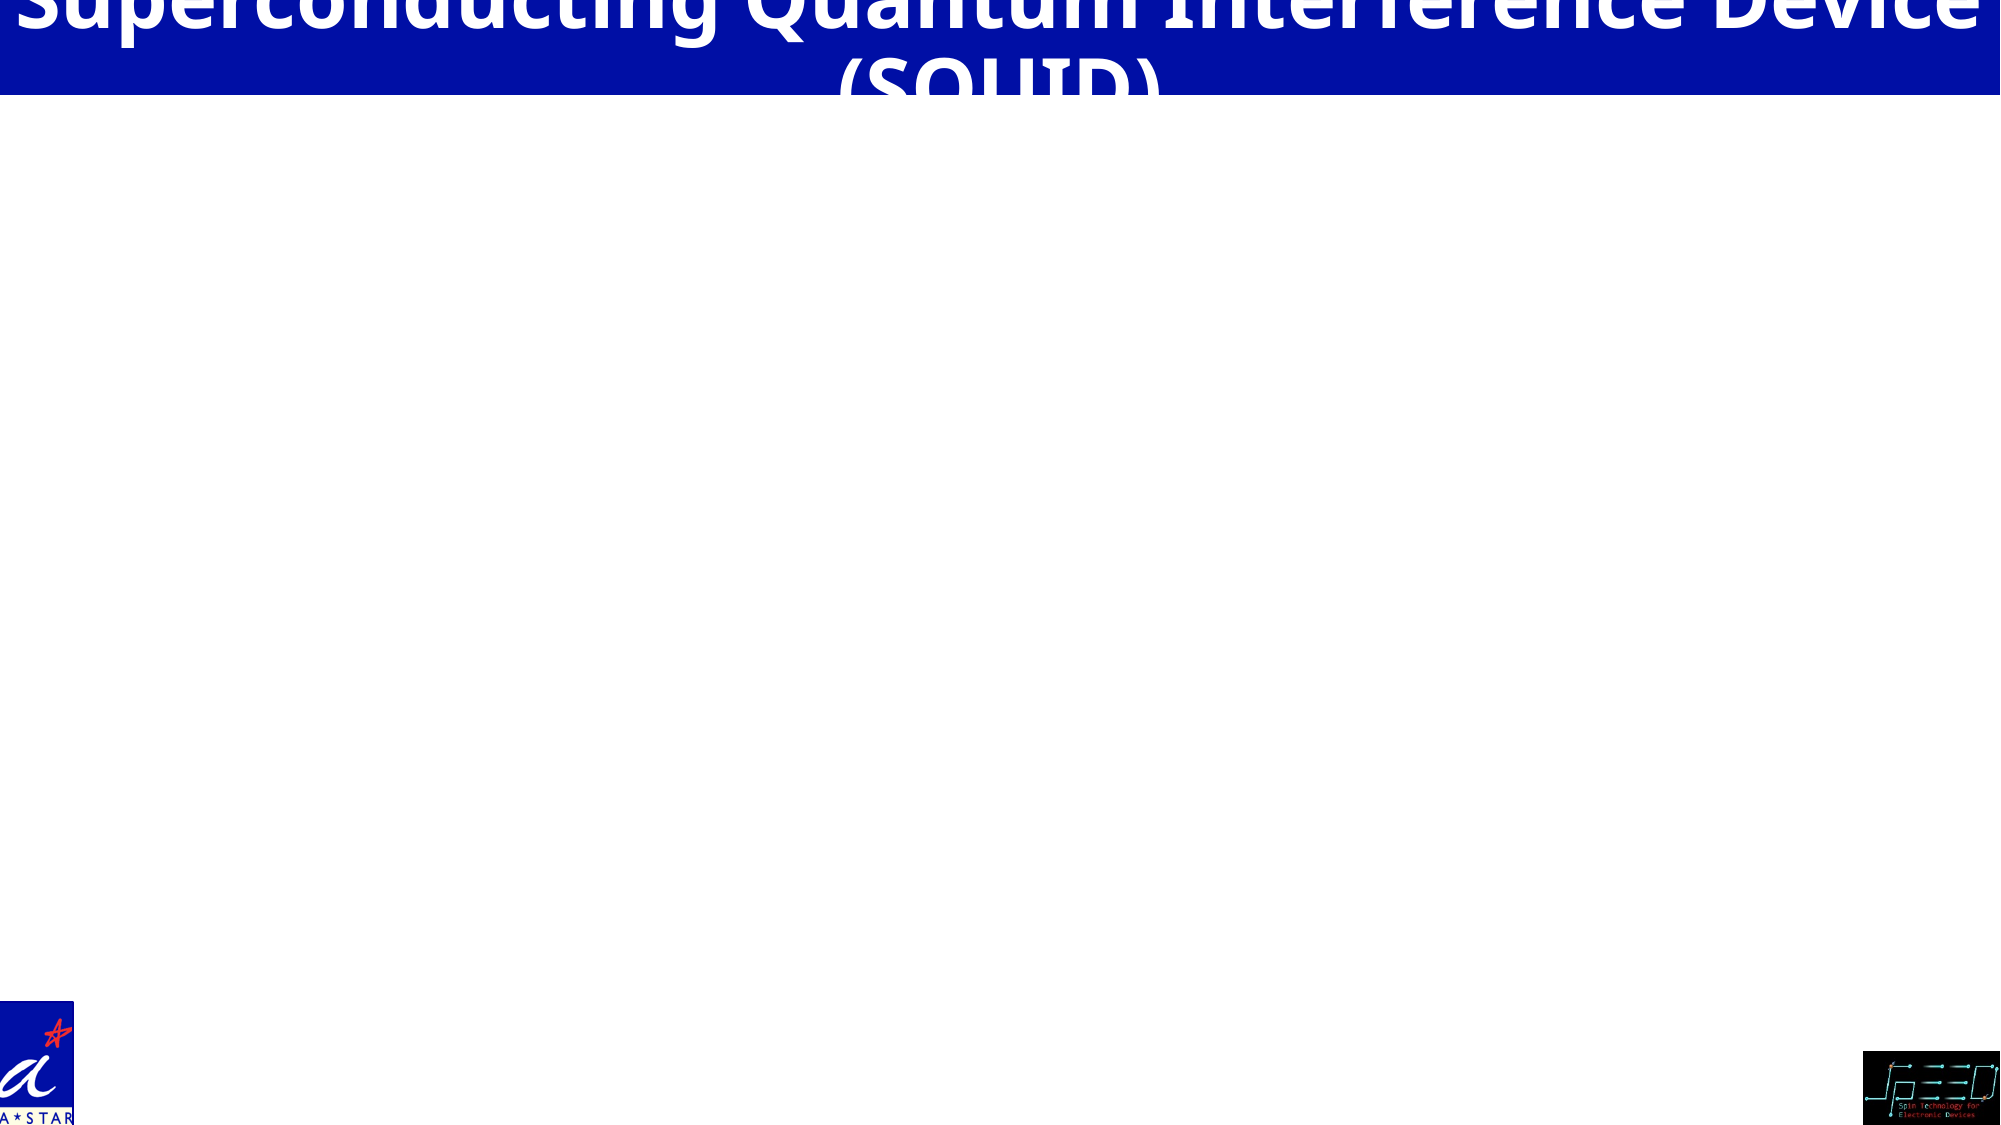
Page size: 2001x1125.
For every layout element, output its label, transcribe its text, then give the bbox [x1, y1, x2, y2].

text_box Superconducting Quantum Interference Device (SQUID) [0, 0, 2000, 95]
picture [1863, 1051, 2000, 1125]
picture [0, 1003, 73, 1125]
